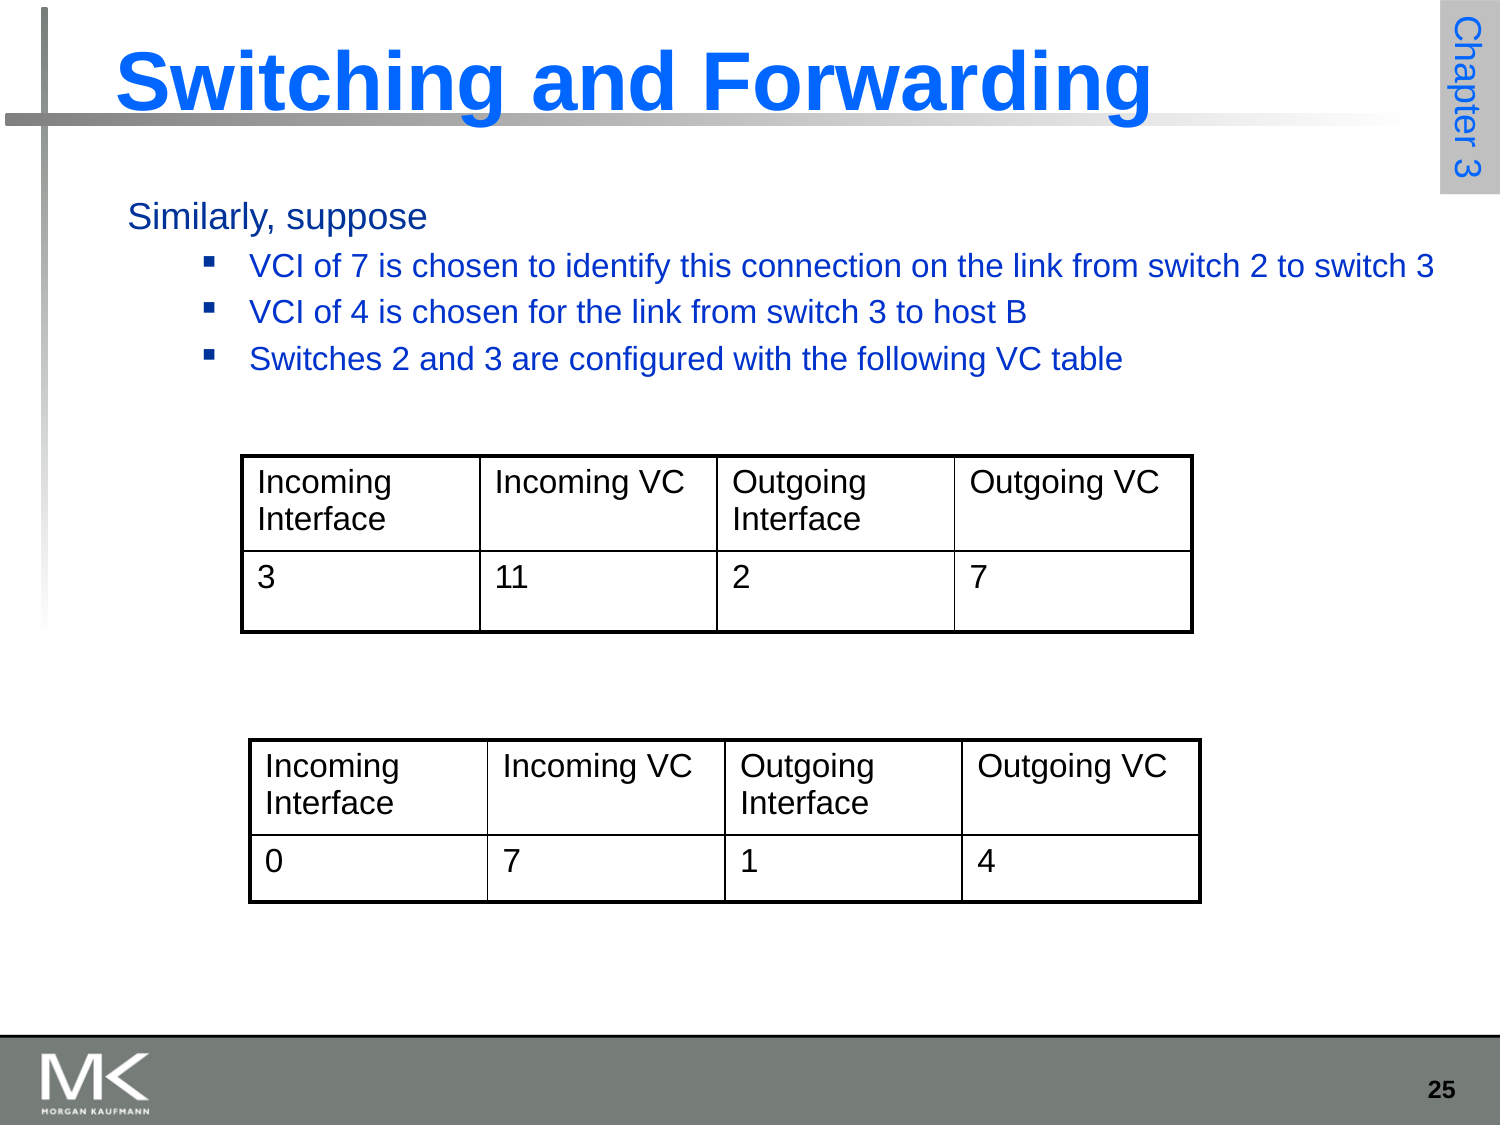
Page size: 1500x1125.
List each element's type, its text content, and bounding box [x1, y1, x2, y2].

title Switching and Forwarding [100, 17, 1459, 135]
table_cell 3 [244, 552, 479, 630]
table_header Outgoing Interface [726, 742, 961, 834]
table_header Outgoing Interface [718, 458, 954, 550]
picture [29, 1046, 160, 1123]
table_cell 7 [488, 836, 724, 900]
table_cell 11 [481, 552, 716, 630]
list Similarly, suppose VCI of 7 is chosen to identify this connection on the link from switch 2 to switch 3 VCI of 4 is chosen for the link from switch 3 to host B Switches 2 and 3 are configured with the following VC table [112, 184, 1469, 468]
table_cell 1 [726, 836, 961, 900]
table_cell 2 [718, 552, 954, 630]
table_header Incoming Interface [252, 742, 487, 834]
table_cell 4 [963, 836, 1198, 900]
table_header Outgoing VC [955, 458, 1190, 550]
table_header Outgoing VC [963, 742, 1198, 834]
table_cell 0 [252, 836, 487, 900]
table_header Incoming VC [488, 742, 724, 834]
table_header Incoming VC [481, 458, 716, 550]
table_header Incoming Interface [244, 458, 479, 550]
table_cell 7 [955, 552, 1190, 630]
